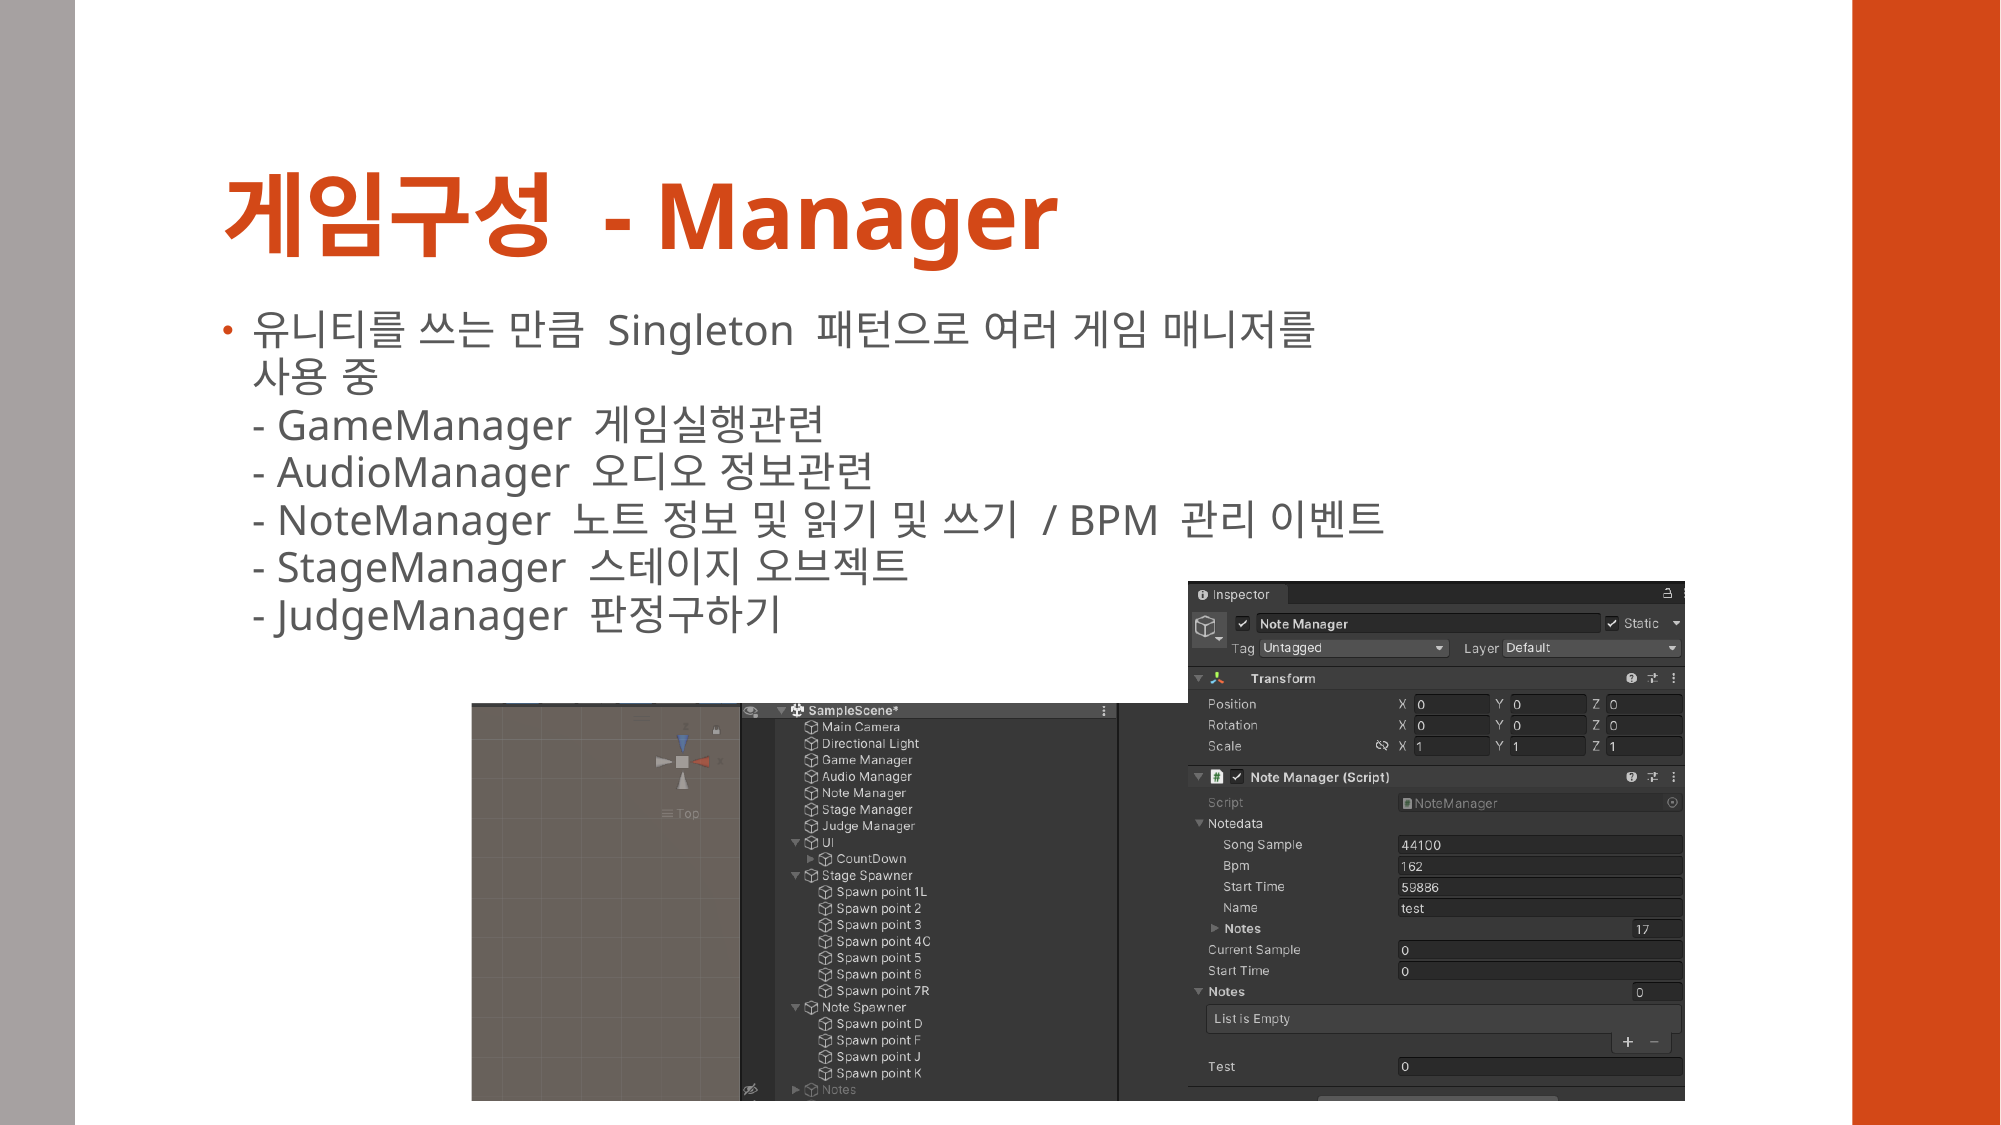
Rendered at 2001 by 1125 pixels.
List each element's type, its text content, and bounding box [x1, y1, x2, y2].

picture [471, 581, 1685, 1101]
title 게임구성 - Manager [206, 48, 1797, 278]
list 유니티를 쓰는 만큼 Singleton 패턴으로 여러 게임 매니저를 사용 중 - GameManager 게임실행관련 - AudioManager 오디오 정보관련 - NoteManager 노트 정보 및 읽기 및 쓰기 / BPM 관리 이벤트 - StageManager 스테이지 오브젝트 - JudgeManager 판정구하기 [206, 299, 1617, 1014]
